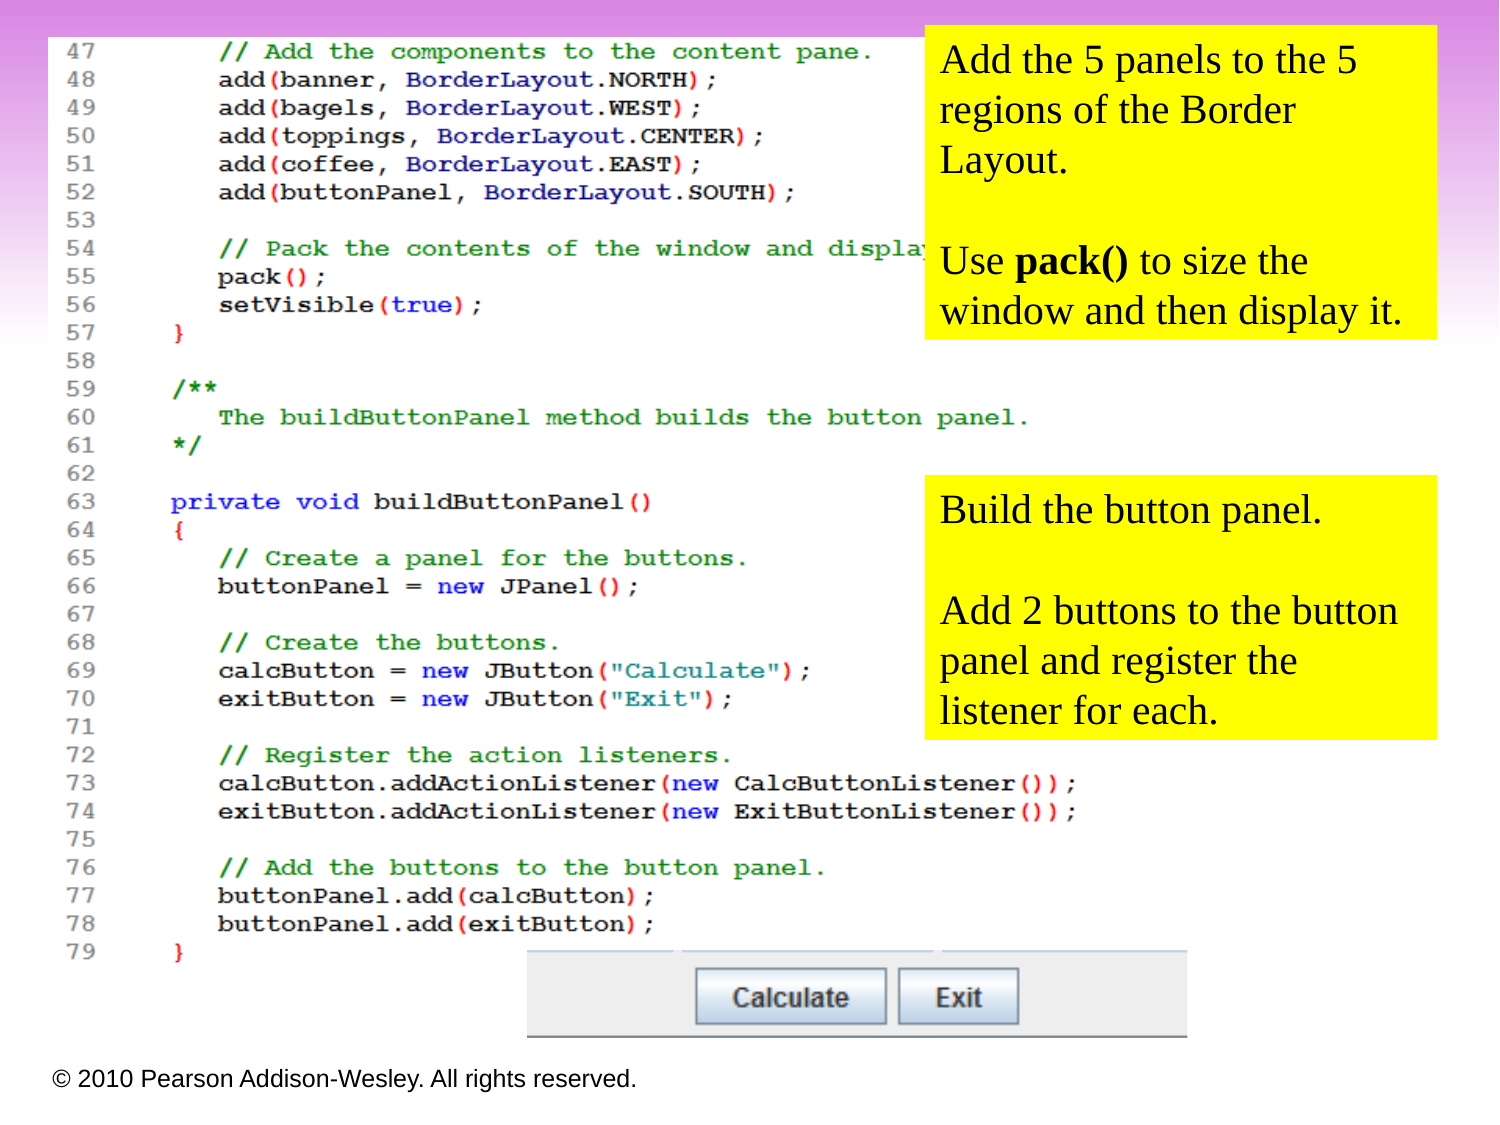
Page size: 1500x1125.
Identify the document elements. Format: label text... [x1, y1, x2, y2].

text_box Add the 5 panels to the 5 regions of the Border Layout. Use pack() to size the window and then display it. [924, 24, 1438, 340]
picture [48, 37, 1188, 1038]
text_box Build the button panel. Add 2 buttons to the button panel and register the listener for each. [1091, 474, 1438, 740]
